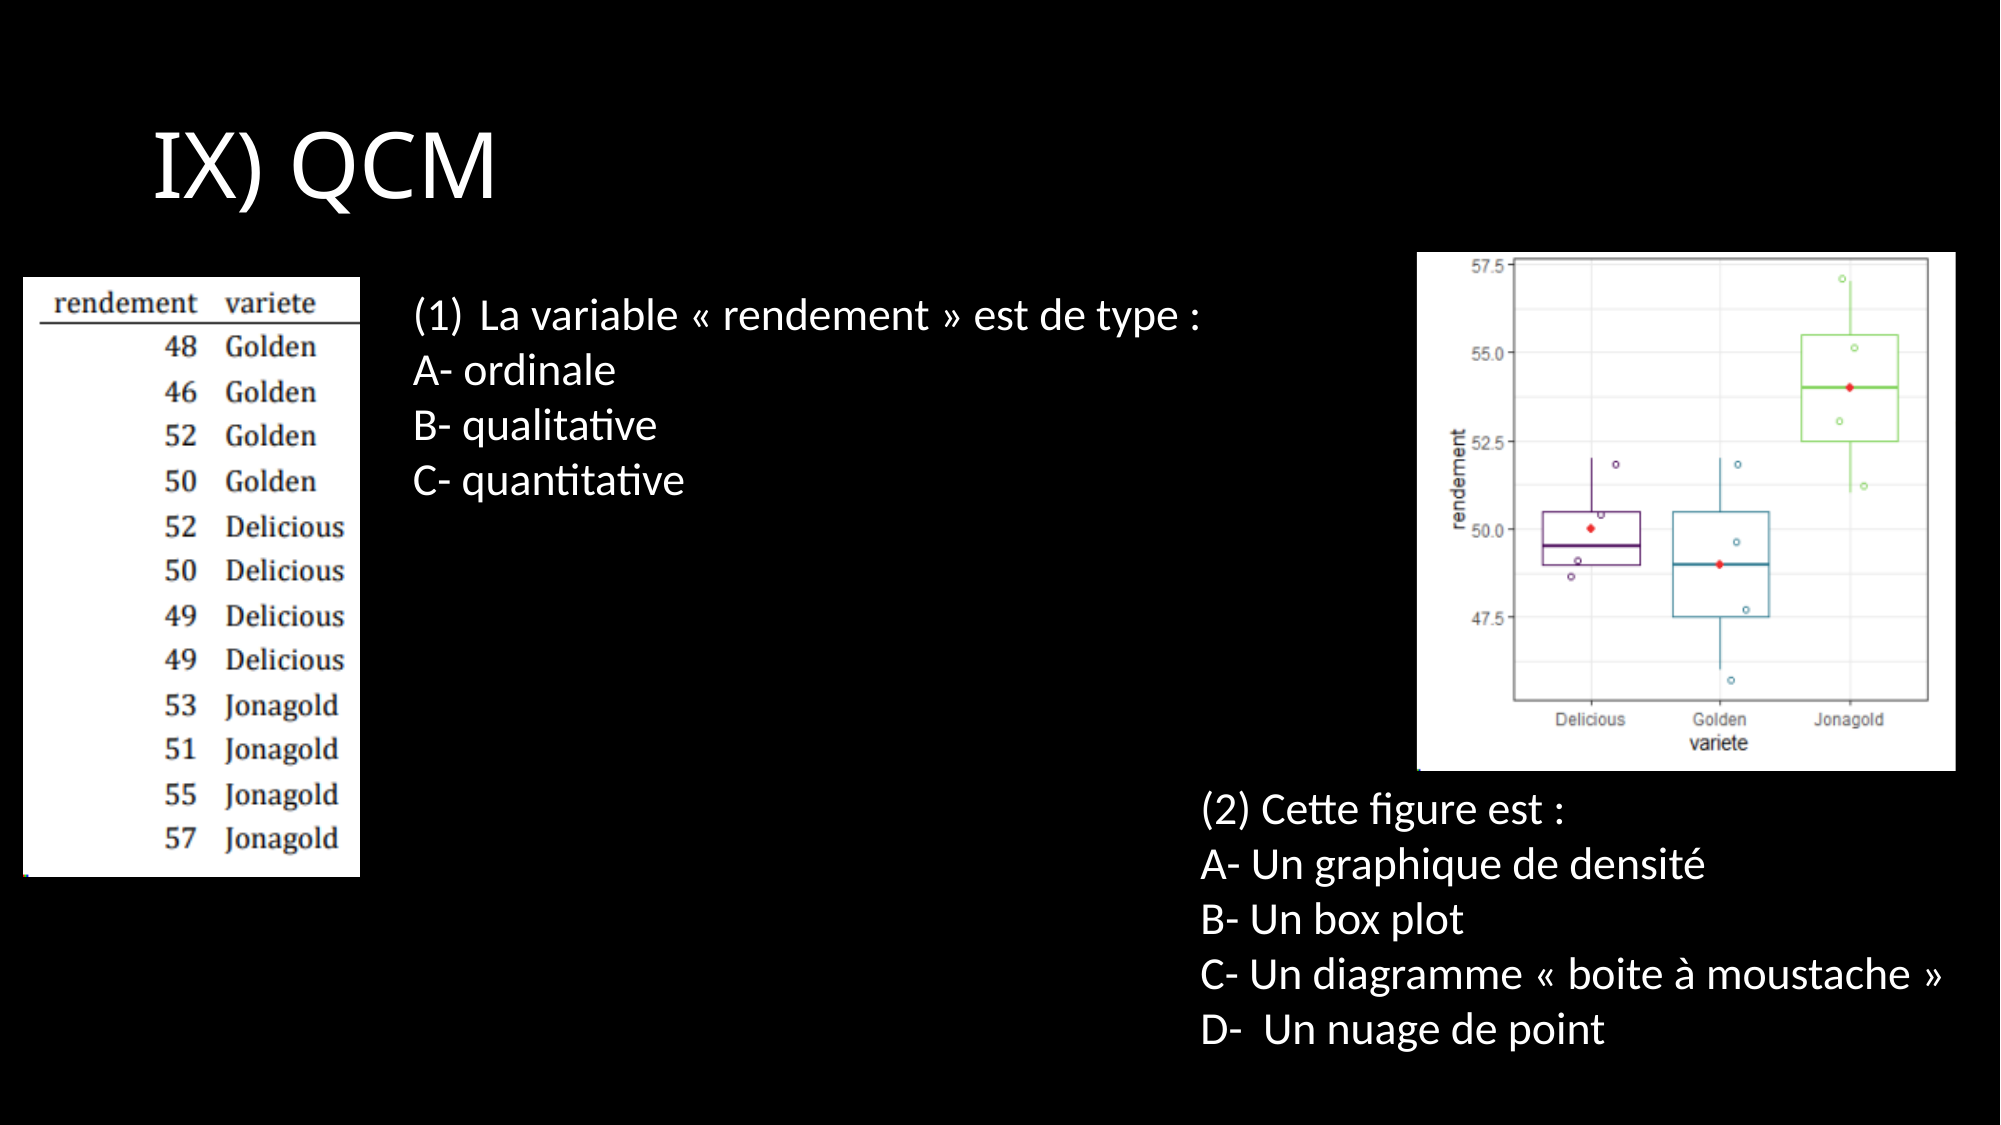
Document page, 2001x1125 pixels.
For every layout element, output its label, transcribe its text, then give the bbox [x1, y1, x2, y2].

text_box La variable « rendement » est de type : A- ordinale B- qualitative C- quantitative [398, 277, 1260, 512]
picture [1416, 252, 1956, 772]
text_box (2) Cette figure est : A- Un graphique de densité B- Un box plot C- Un diagramme « boite à moustache » D- Un nuage de point [1185, 771, 2000, 1061]
title IX) QCM [137, 59, 1863, 278]
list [23, 277, 360, 877]
